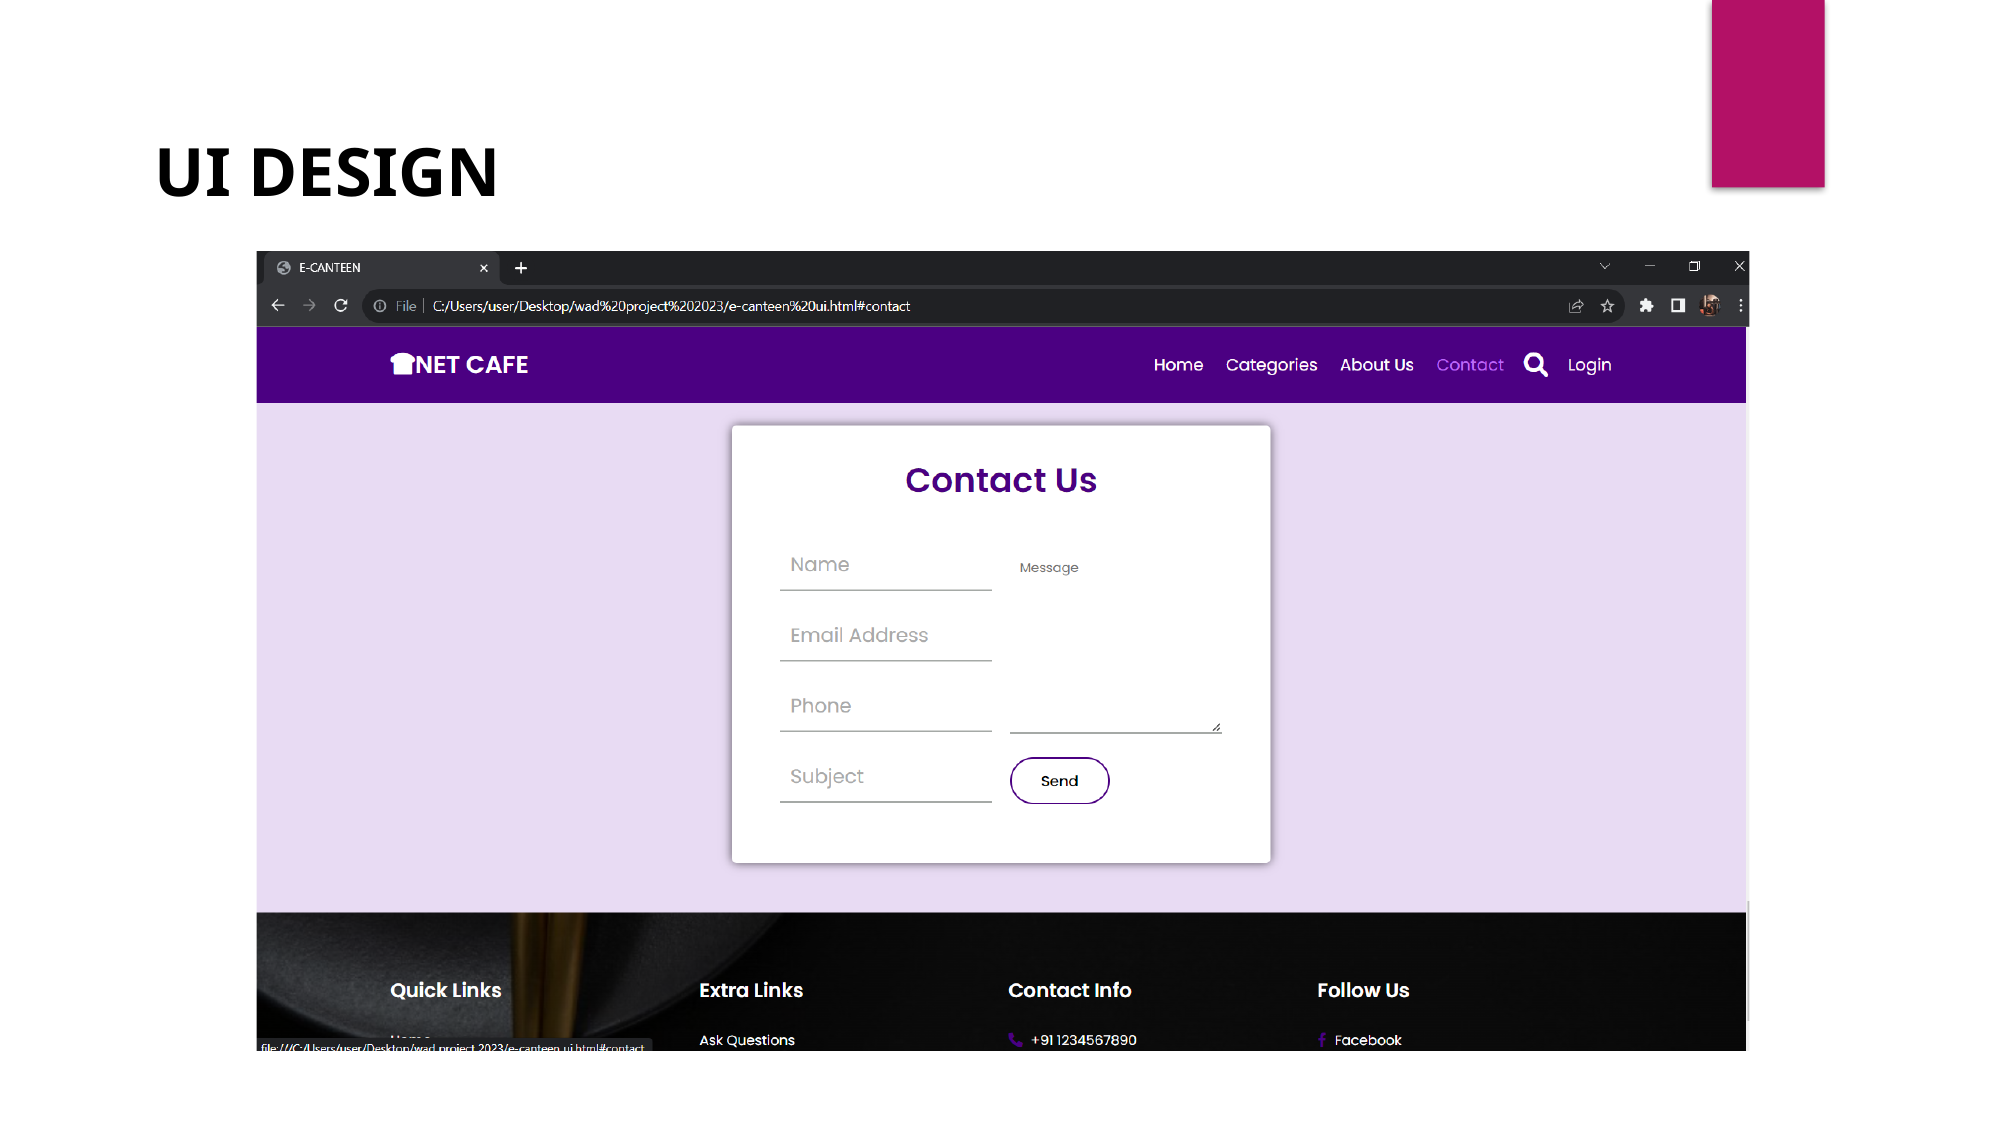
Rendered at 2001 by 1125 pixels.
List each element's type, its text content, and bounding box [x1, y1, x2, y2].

picture [256, 251, 1750, 1051]
text_box UI DESIGN [139, 122, 654, 217]
